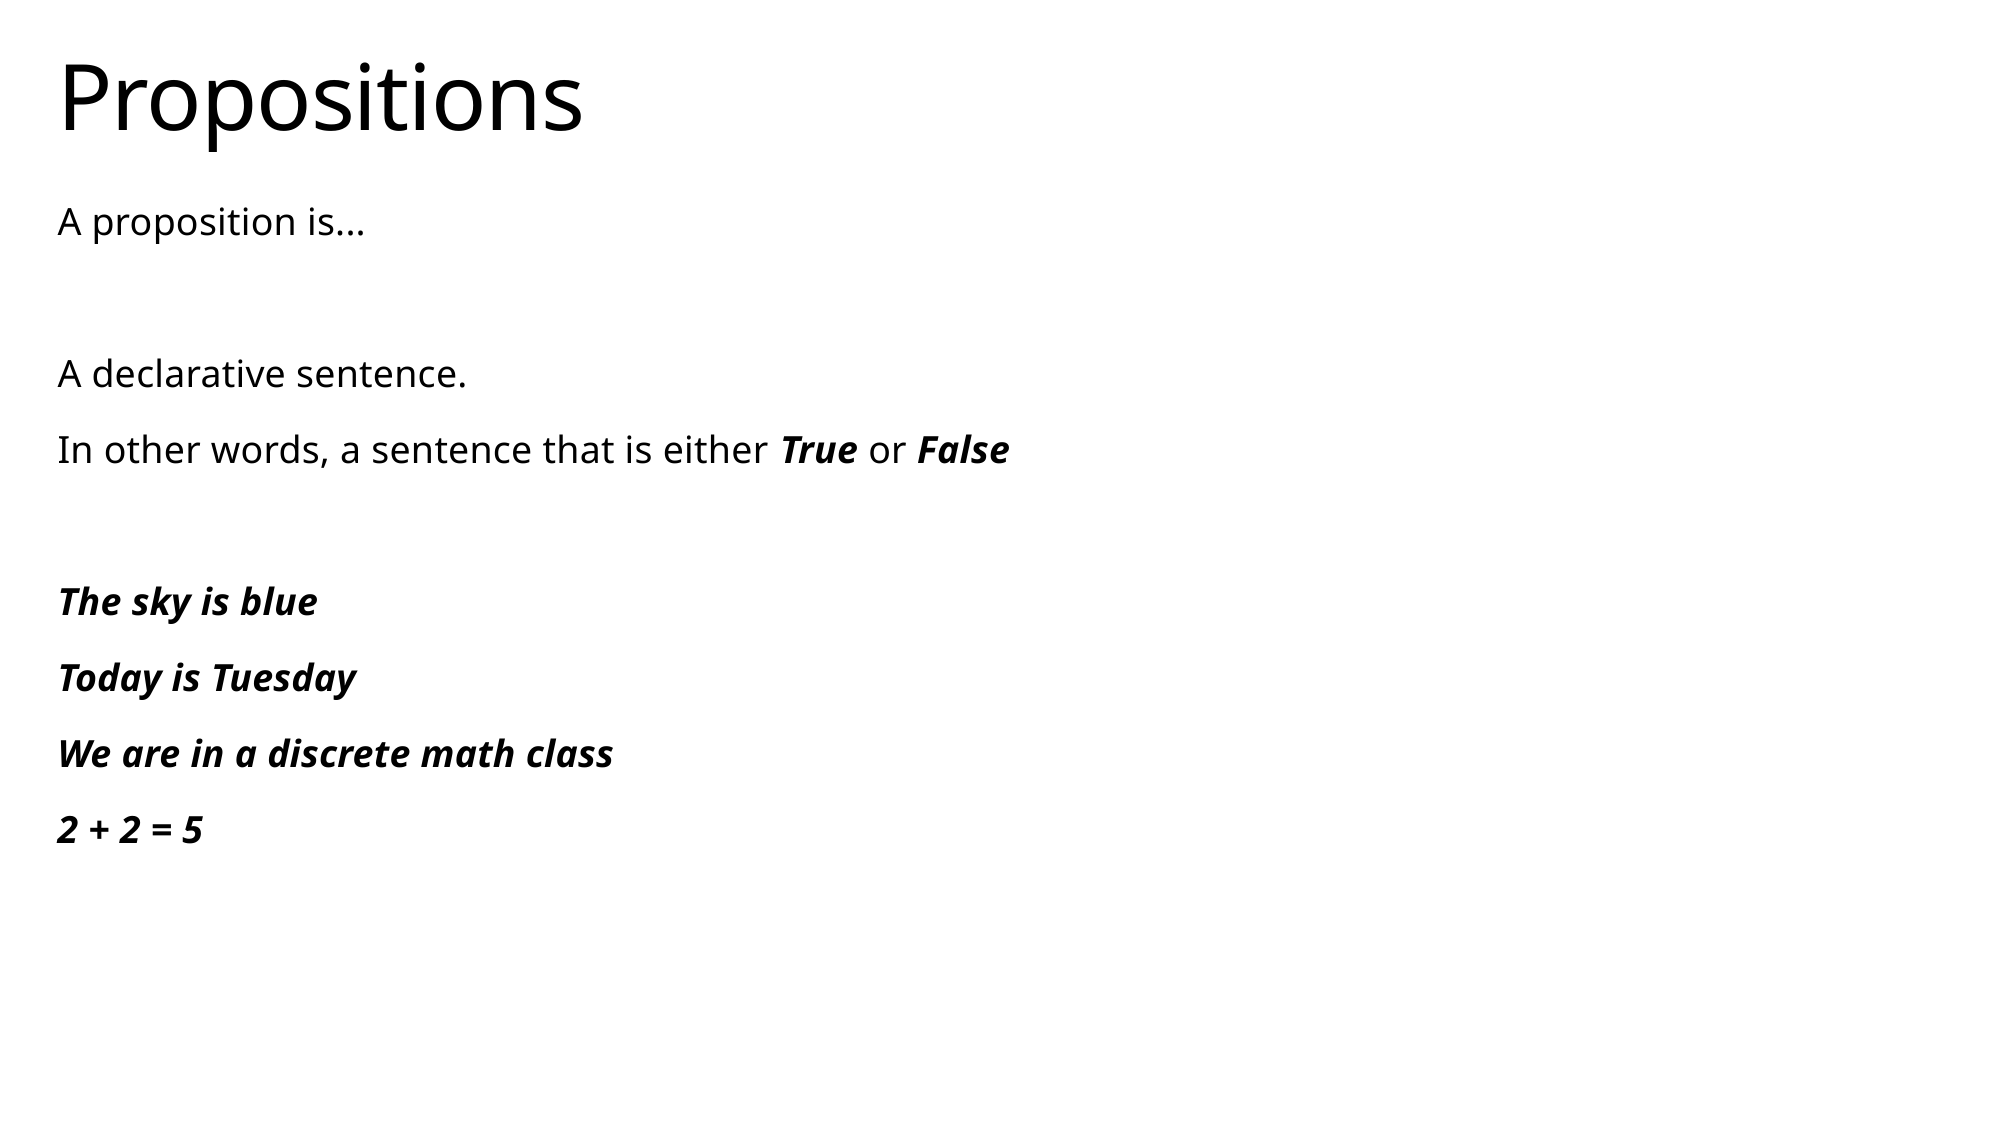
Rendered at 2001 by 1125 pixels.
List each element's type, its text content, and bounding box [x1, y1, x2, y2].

title Propositions [42, 38, 1955, 158]
list A proposition is... A declarative sentence. In other words, a sentence that is either True or False The sky is blue Today is Tuesday We are in a discrete math class 2 + 2 = 5 [42, 193, 1955, 1028]
